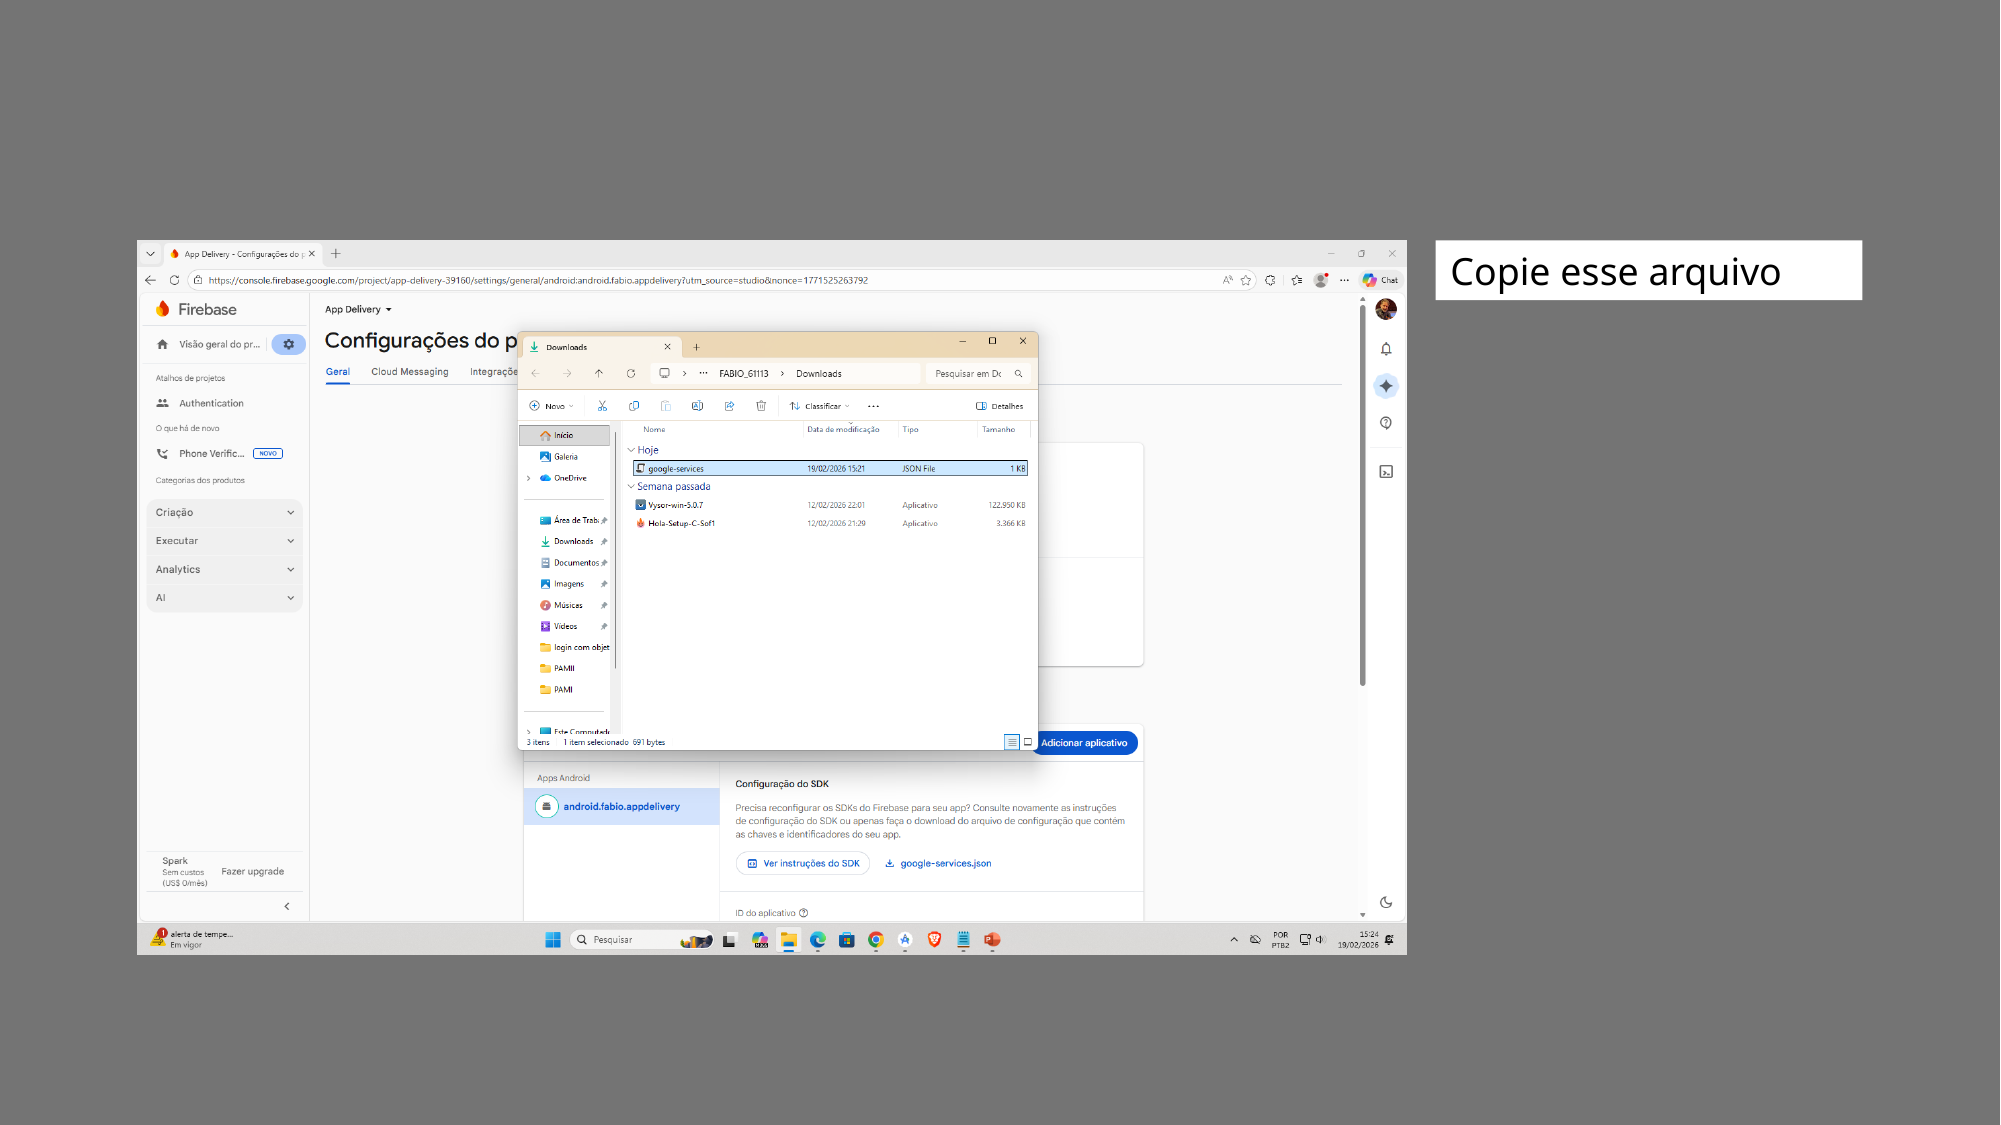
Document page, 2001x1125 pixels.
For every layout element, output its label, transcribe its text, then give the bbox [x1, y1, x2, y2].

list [136, 239, 1407, 955]
text_box Copie esse arquivo [1435, 240, 1863, 301]
